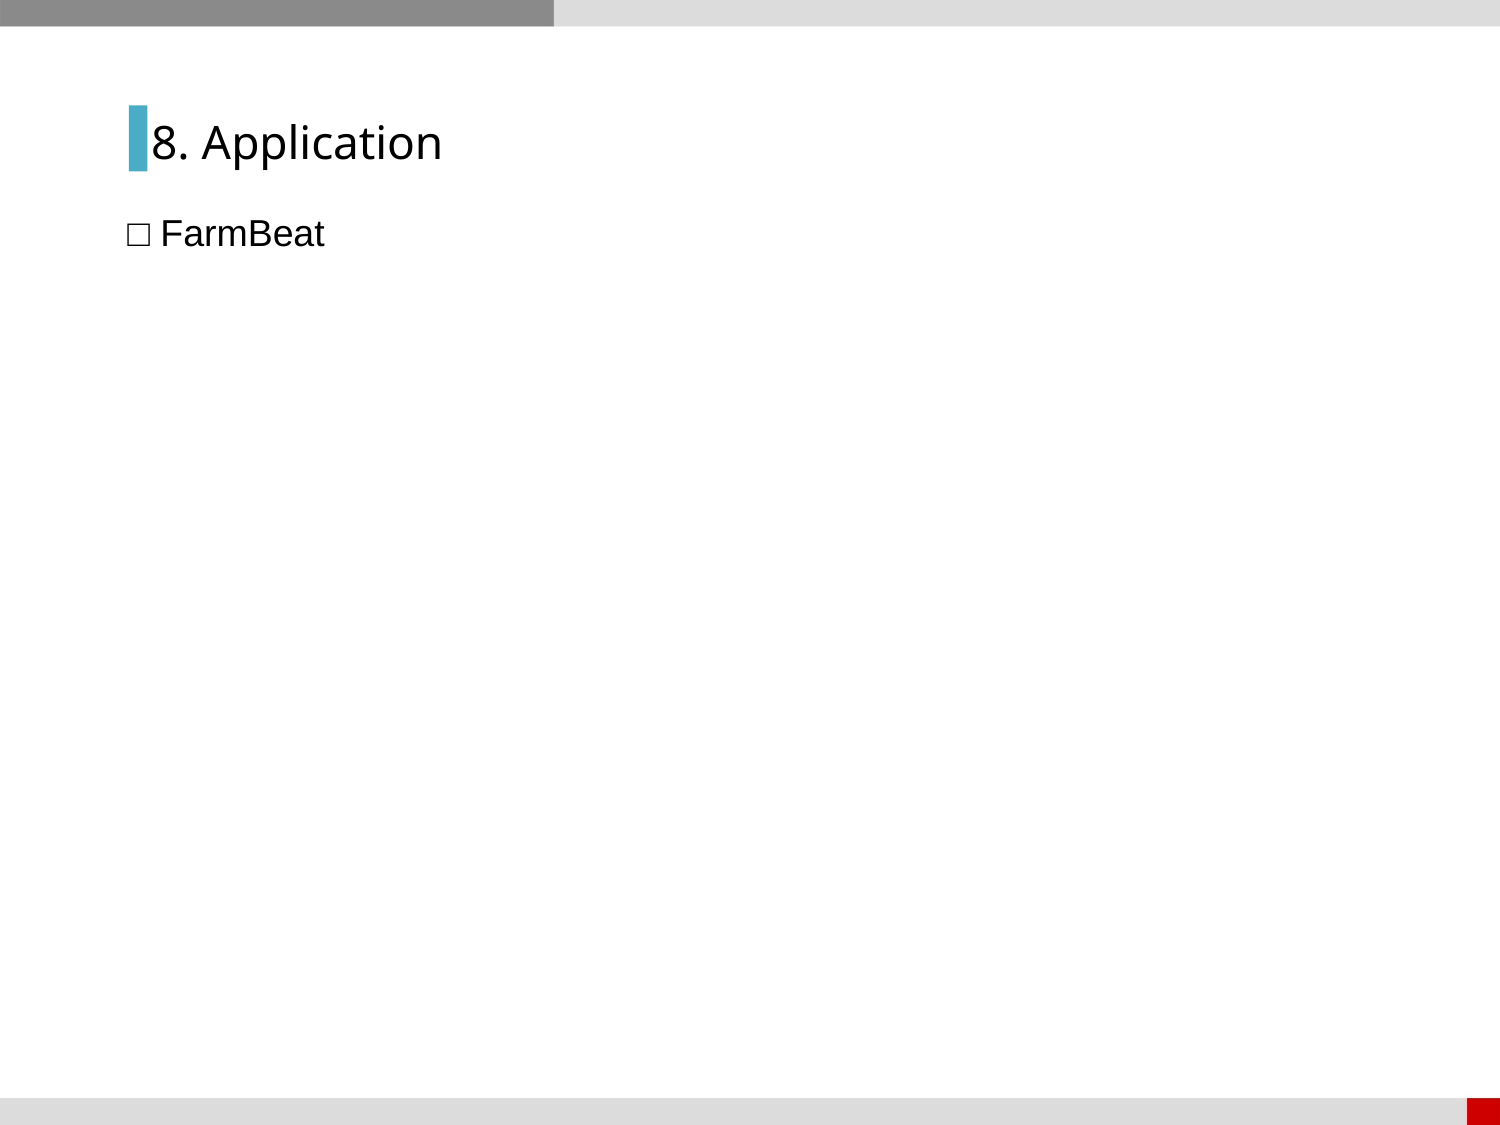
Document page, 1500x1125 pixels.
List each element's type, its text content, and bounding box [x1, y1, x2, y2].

text_box □ FarmBeat [112, 201, 1475, 307]
text_box 8. Application [112, 105, 1404, 176]
picture [0, 0, 1500, 1125]
